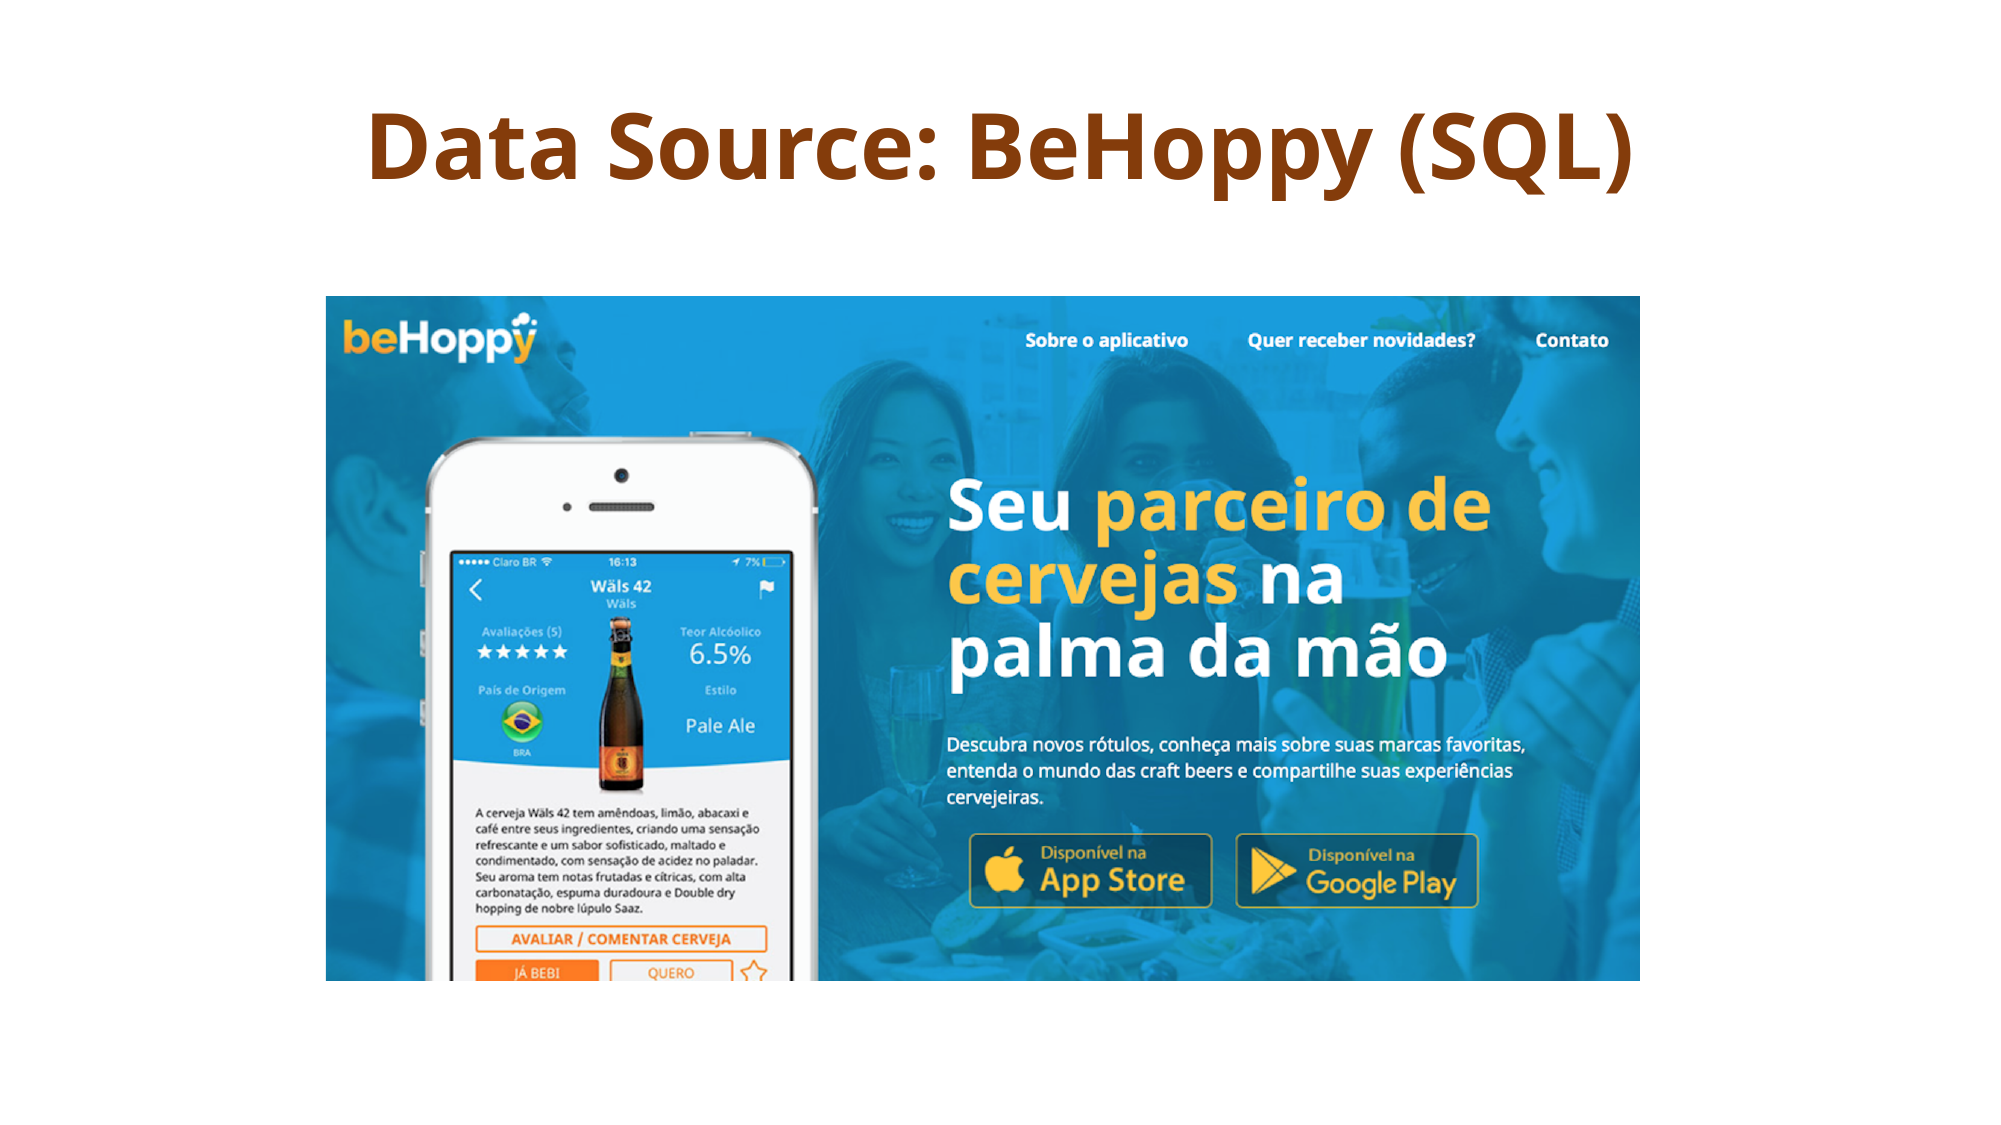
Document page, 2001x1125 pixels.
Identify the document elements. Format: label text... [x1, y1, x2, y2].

title Data Source: BeHoppy (SQL) [137, 66, 1863, 208]
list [325, 296, 1646, 981]
